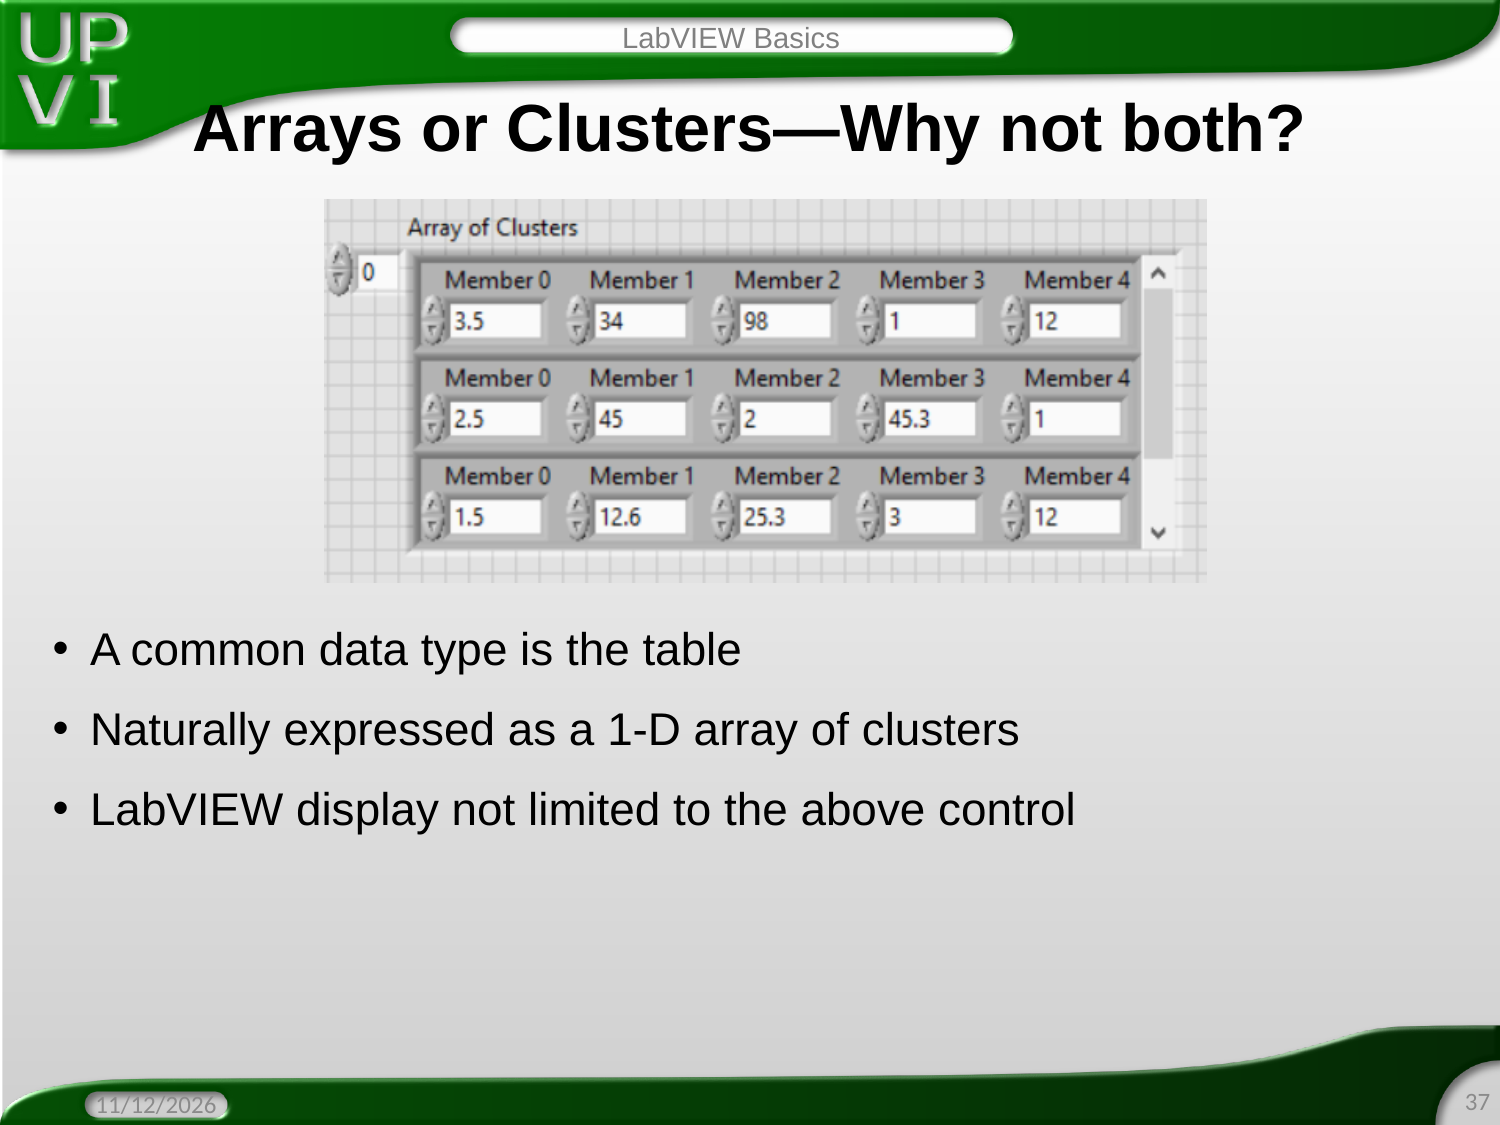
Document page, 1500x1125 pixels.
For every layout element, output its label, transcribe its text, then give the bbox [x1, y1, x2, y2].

footer LabVIEW Basics [450, 6, 1013, 67]
slide_number 37 [1155, 1069, 1500, 1125]
picture [0, 0, 1500, 1125]
list A common data type is the table Naturally expressed as a 1-D array of clusters LabVIEW display not limited to the above control [37, 612, 1463, 1005]
title Arrays or Clusters—Why not both? [75, 75, 1425, 175]
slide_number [75, 1073, 238, 1125]
